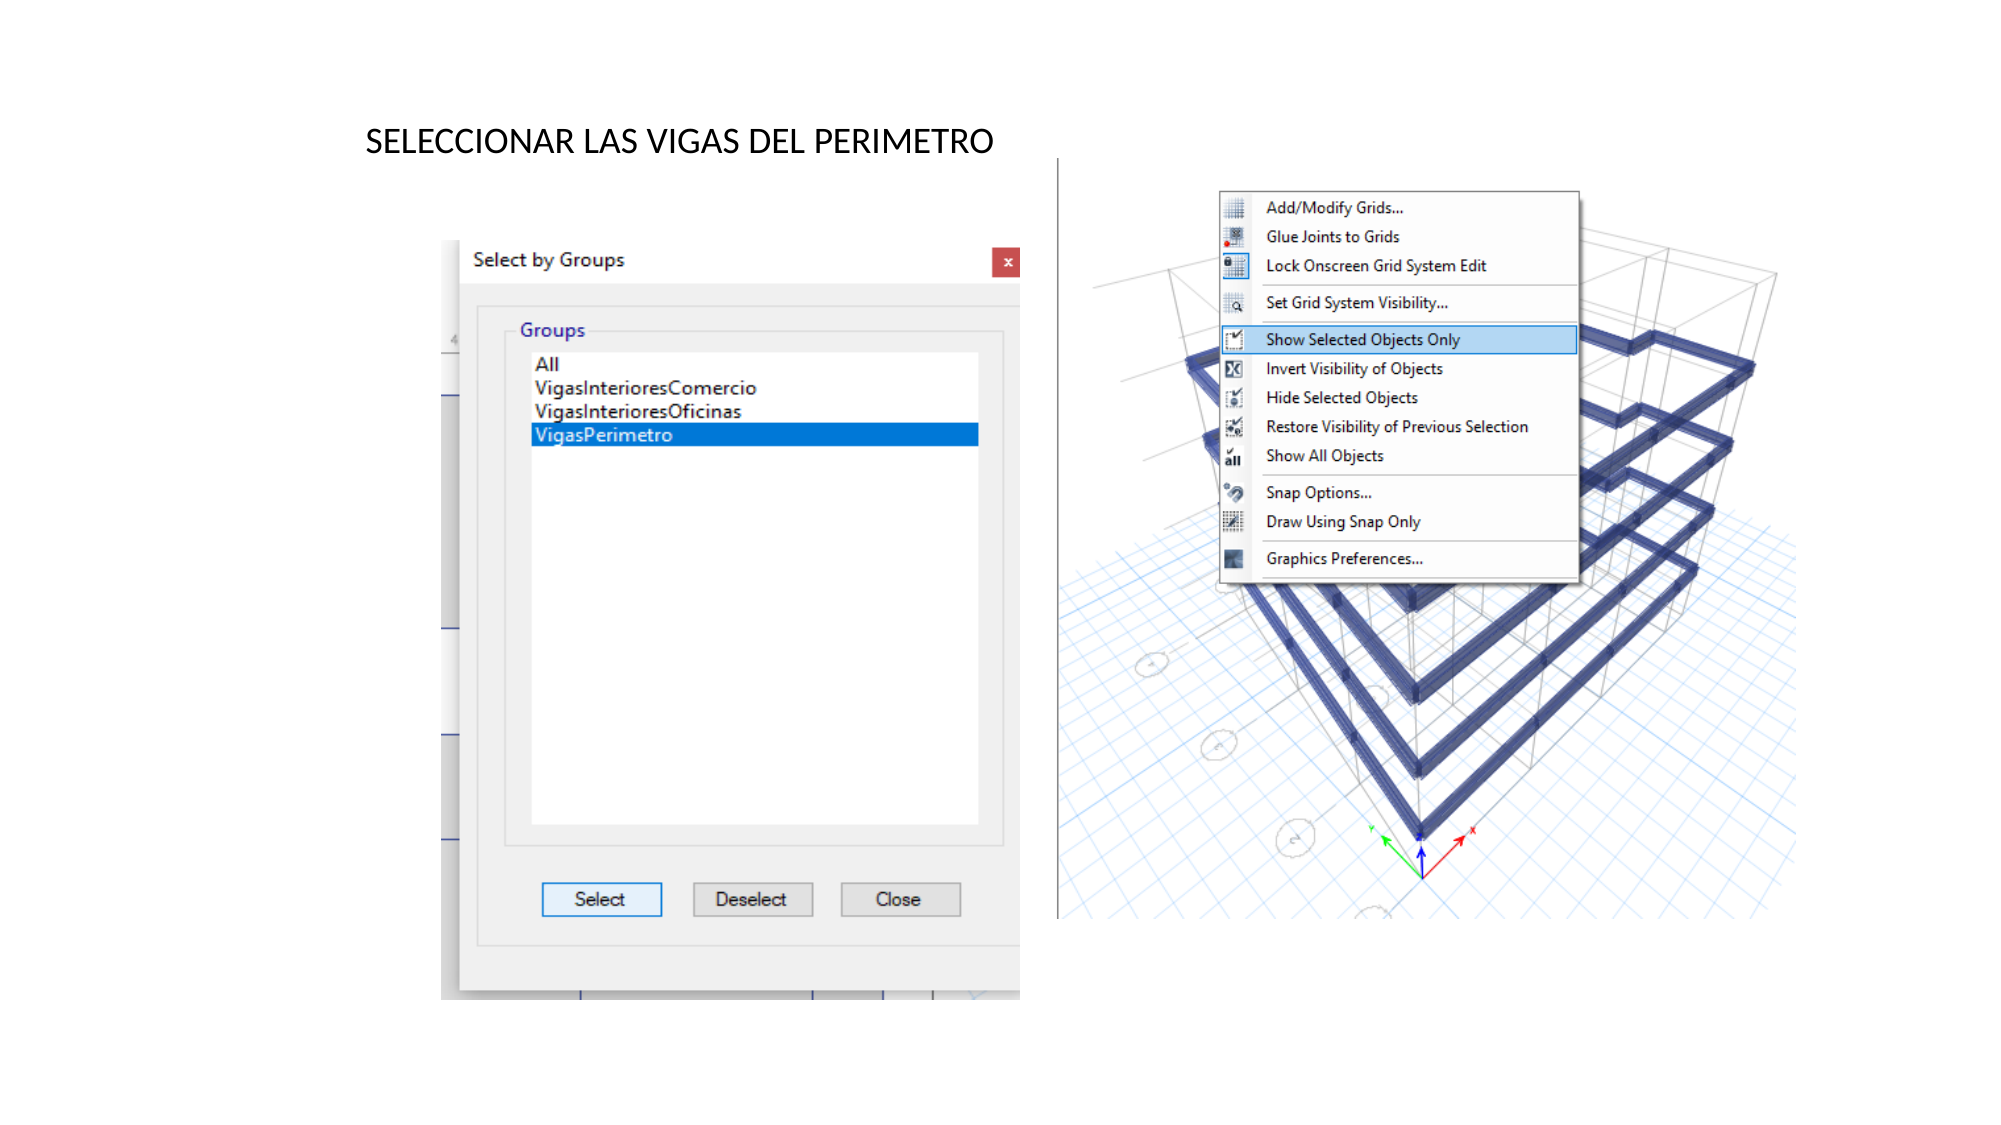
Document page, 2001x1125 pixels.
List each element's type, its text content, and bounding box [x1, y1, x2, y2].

text_box SELECCIONAR LAS VIGAS DEL PERIMETRO [350, 108, 1424, 169]
picture [1051, 158, 1796, 919]
picture [441, 240, 1020, 1000]
